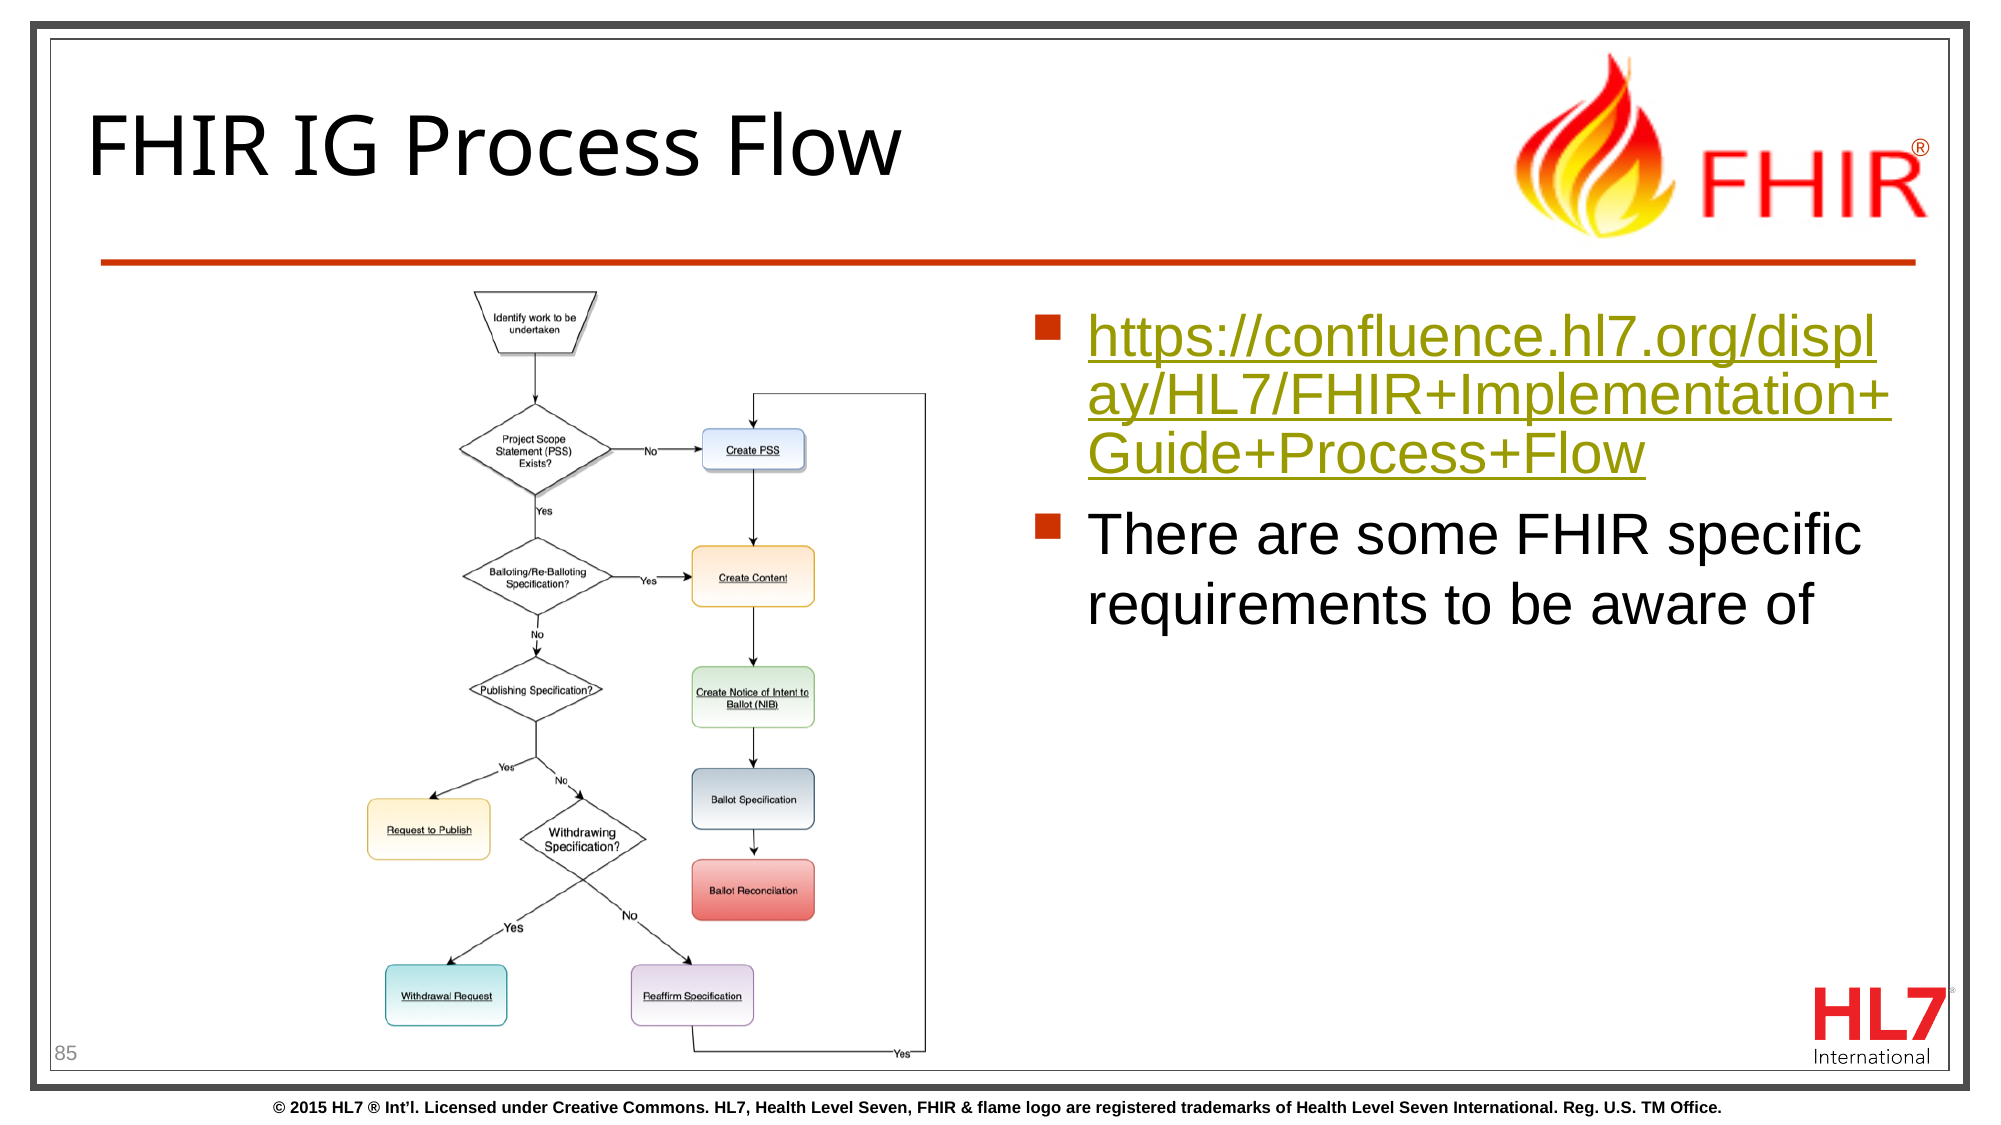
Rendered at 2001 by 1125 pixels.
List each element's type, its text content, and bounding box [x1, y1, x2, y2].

list https://confluence.hl7.org/display/HL7/FHIR+Implementation+Guide+Process+Flow There are some FHIR specific requirements to be aware of [1016, 290, 1917, 1059]
picture [1771, 937, 1999, 1114]
picture [1498, 42, 1944, 249]
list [367, 290, 933, 1059]
slide_number 85 [39, 1034, 197, 1071]
title FHIR IG Process Flow [70, 54, 1504, 249]
